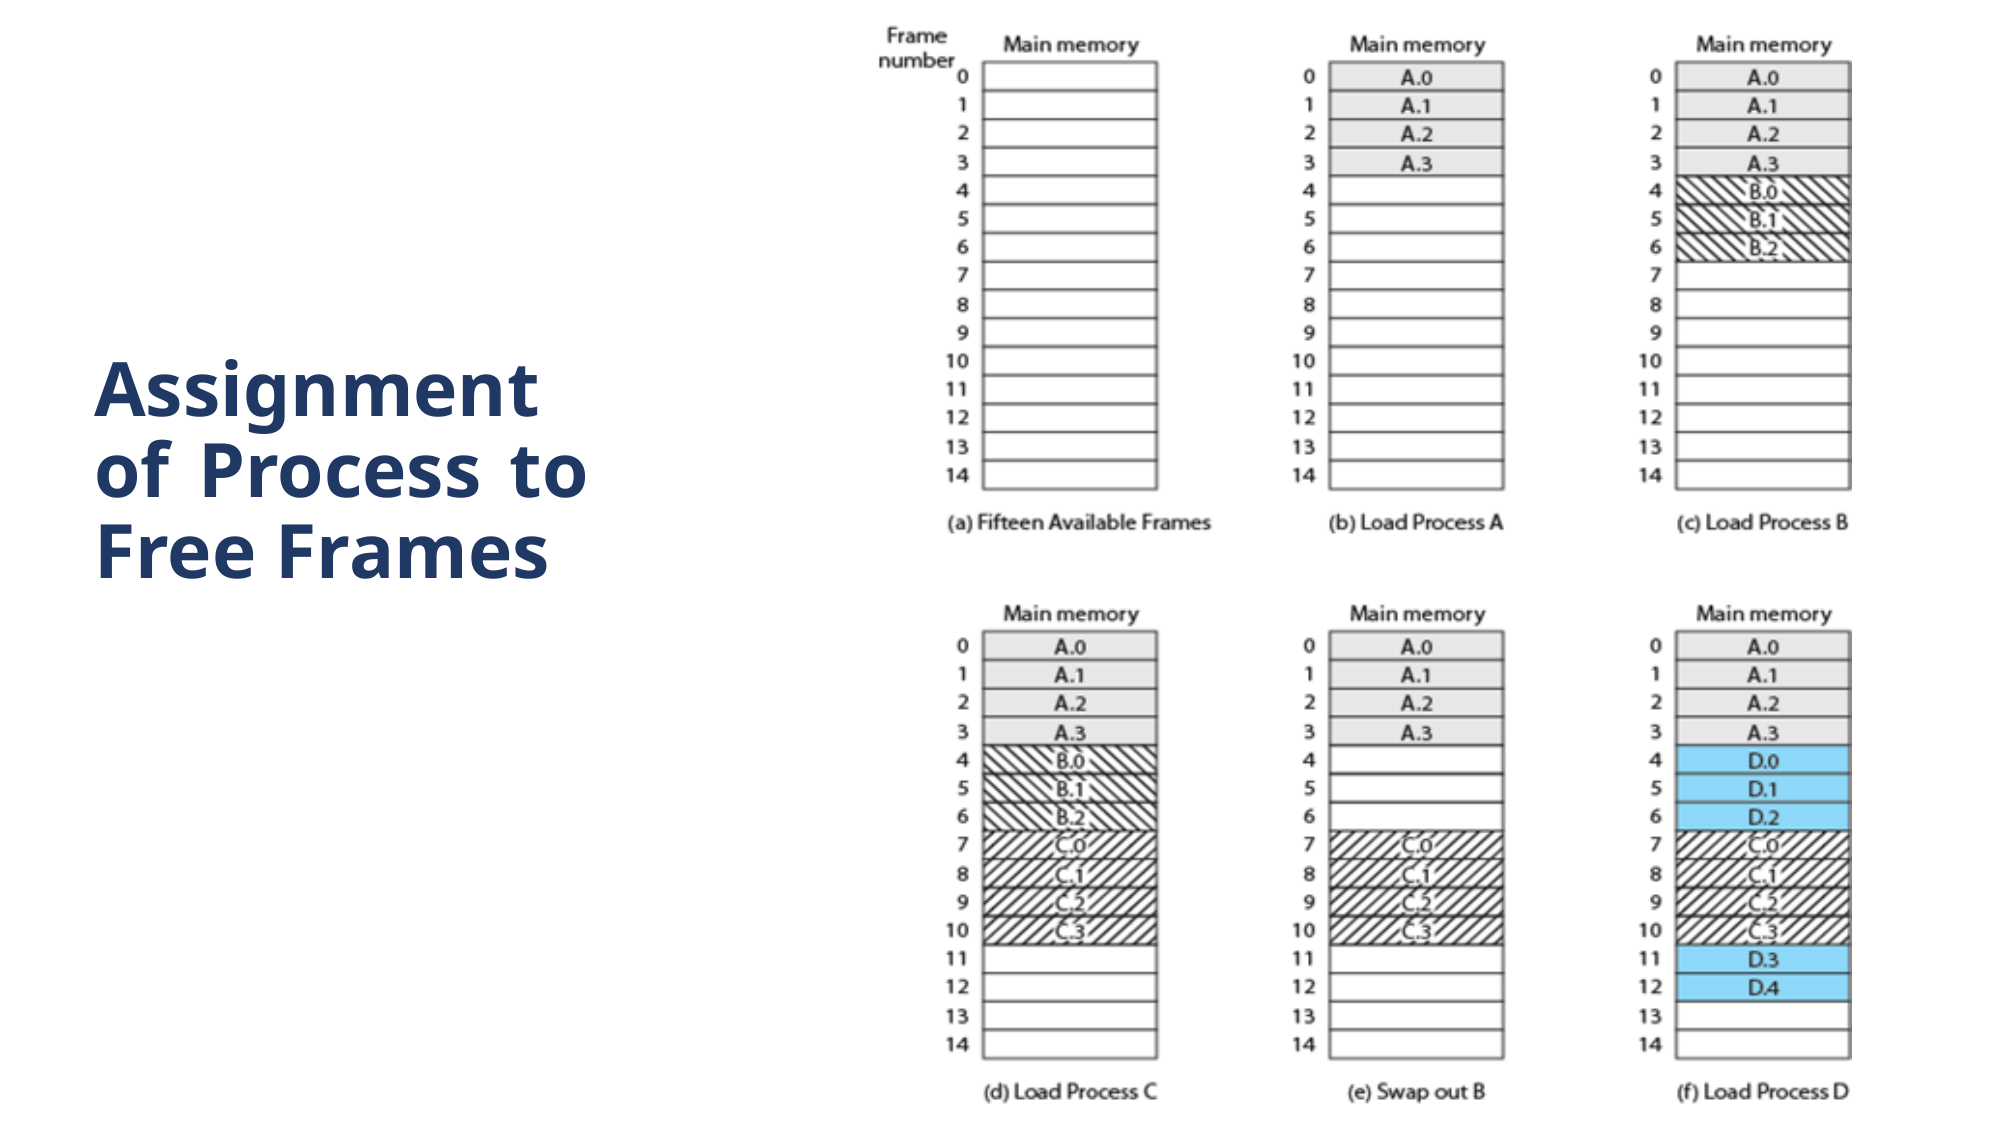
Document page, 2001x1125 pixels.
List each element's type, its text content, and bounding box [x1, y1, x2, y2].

title Assignment of Process to Free Frames [79, 291, 605, 655]
picture [878, 24, 1852, 1125]
